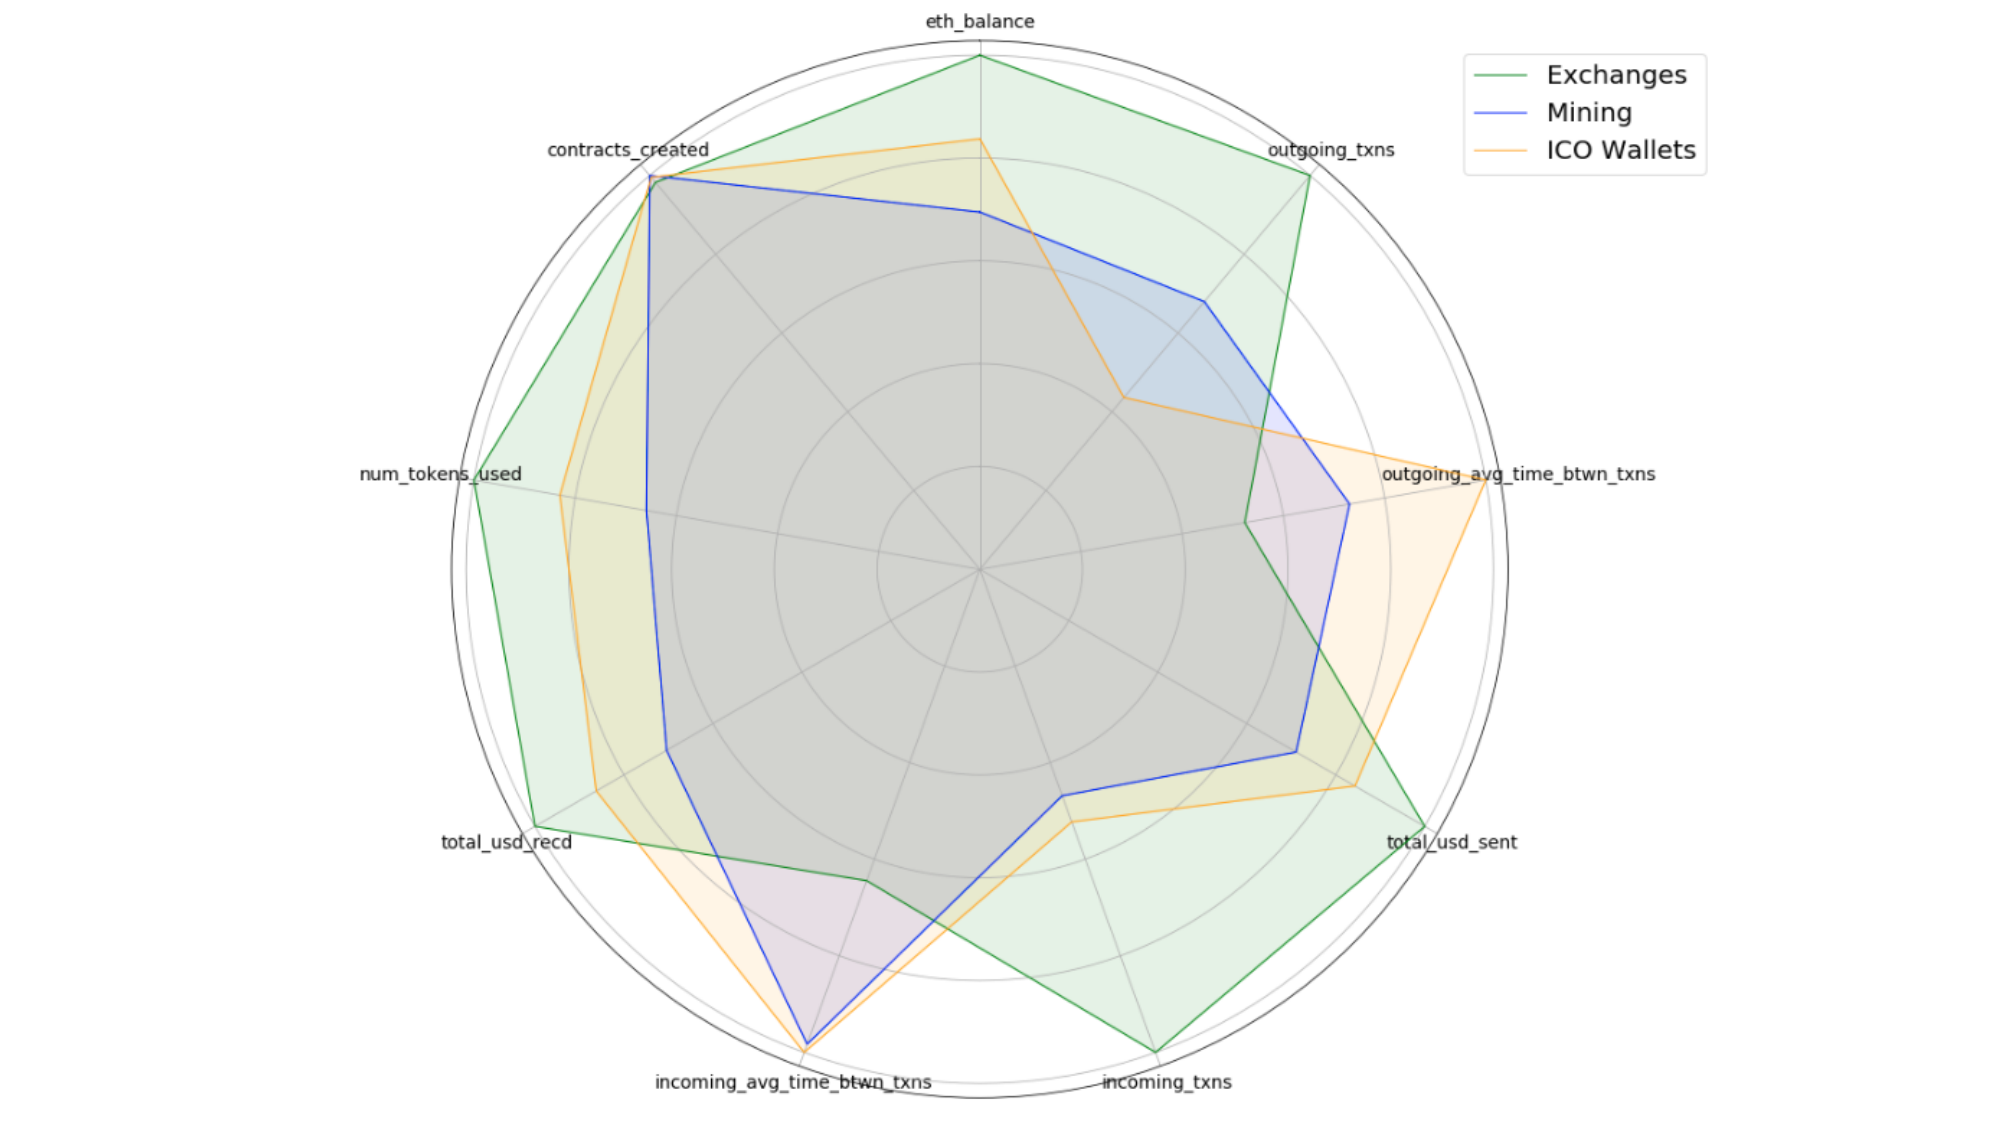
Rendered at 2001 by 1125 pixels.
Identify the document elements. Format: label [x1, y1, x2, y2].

picture [335, 0, 1731, 1125]
